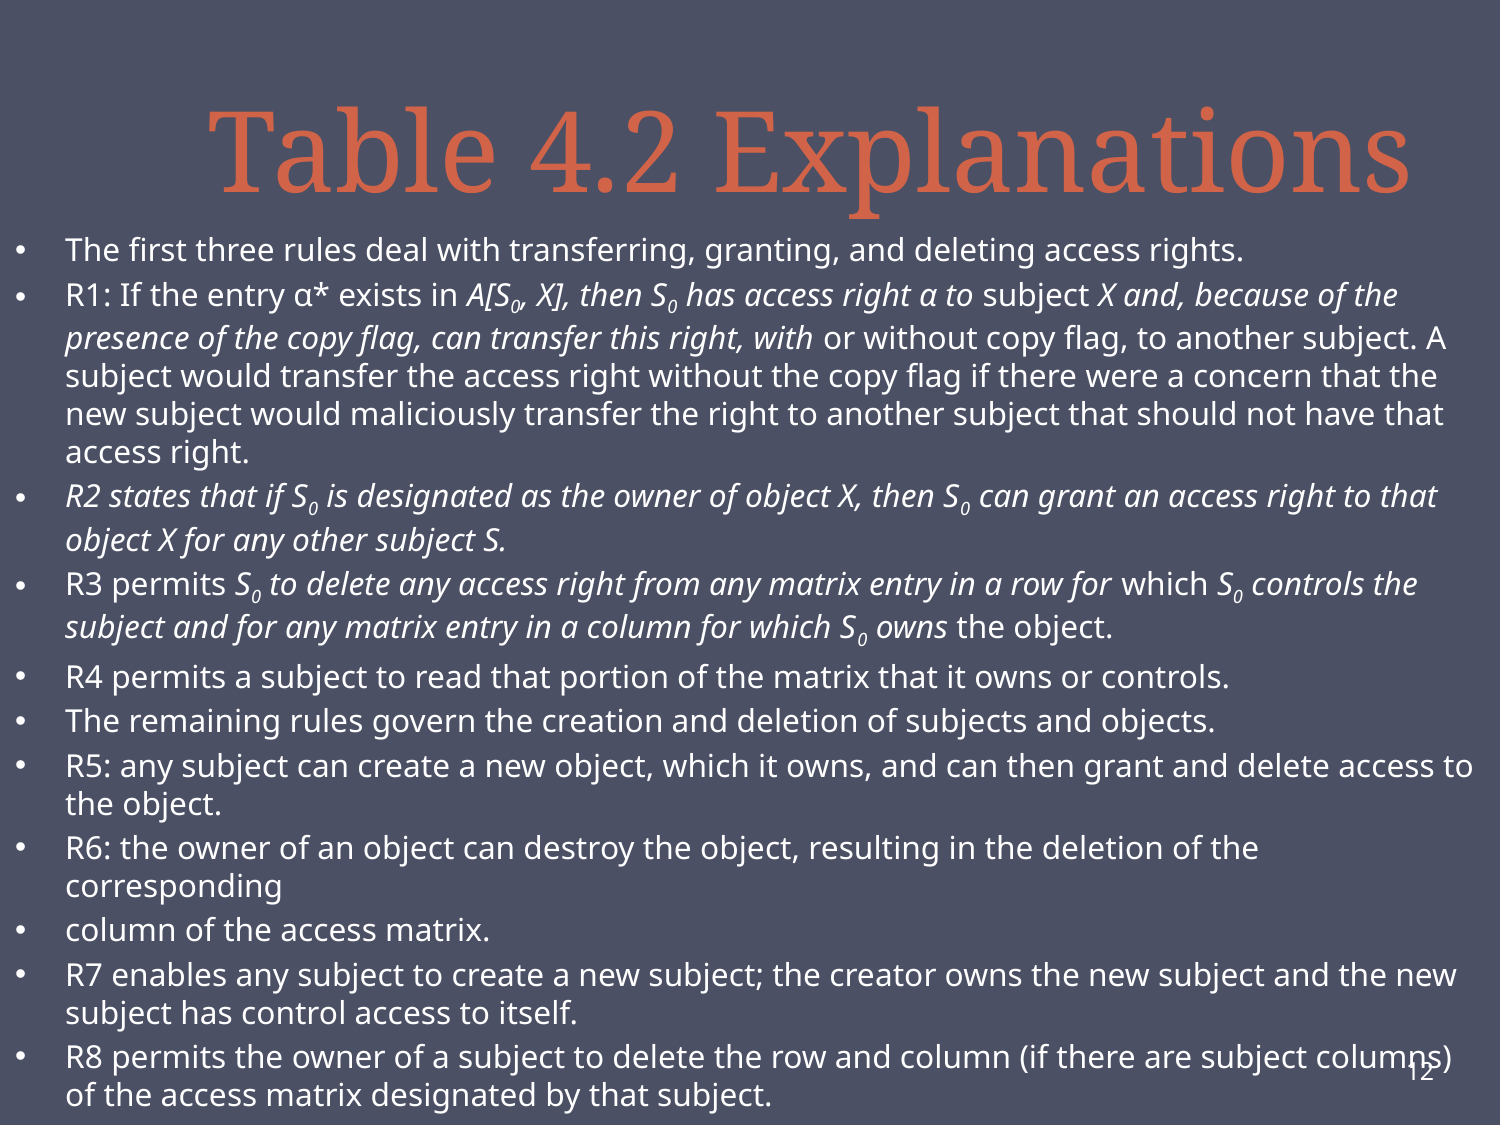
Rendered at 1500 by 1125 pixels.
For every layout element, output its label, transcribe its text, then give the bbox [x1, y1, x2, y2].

title Table 4.2 Explanations [135, 0, 1486, 222]
list The first three rules deal with transferring, granting, and deleting access rights. R1: If the entry α* exists in A[S0, X], then S0 has access right α to subject X and, because of the presence of the copy flag, can transfer this right, with or without copy flag, to another subject. A subject would transfer the access right without the copy flag if there were a concern that the new subject would maliciously transfer the right to another subject that should not have that access right. R2 states that if S0 is designated as the owner of object X, then S0 can grant an access right to that object X for any other subject S. R3 permits S0 to delete any access right from any matrix entry in a row for which S0 controls the subject and for any matrix entry in a column for which S0 owns the object. R4 permits a subject to read that portion of the matrix that it owns or controls. The remaining rules govern the creation and deletion of subjects and objects. R5: any subject can create a new object, which it owns, and can then grant and delete access to the object. R6: the owner of an object can destroy the object, resulting in the deletion of the corresponding column of the access matrix. R7 enables any subject to create a new subject; the creator owns the new subject and the new subject has control access to itself. R8 permits the owner of a subject to delete the row and column (if there are subject columns) of the access matrix designated by that subject. [0, 222, 1500, 1125]
slide_number 12 [1401, 1042, 1494, 1103]
